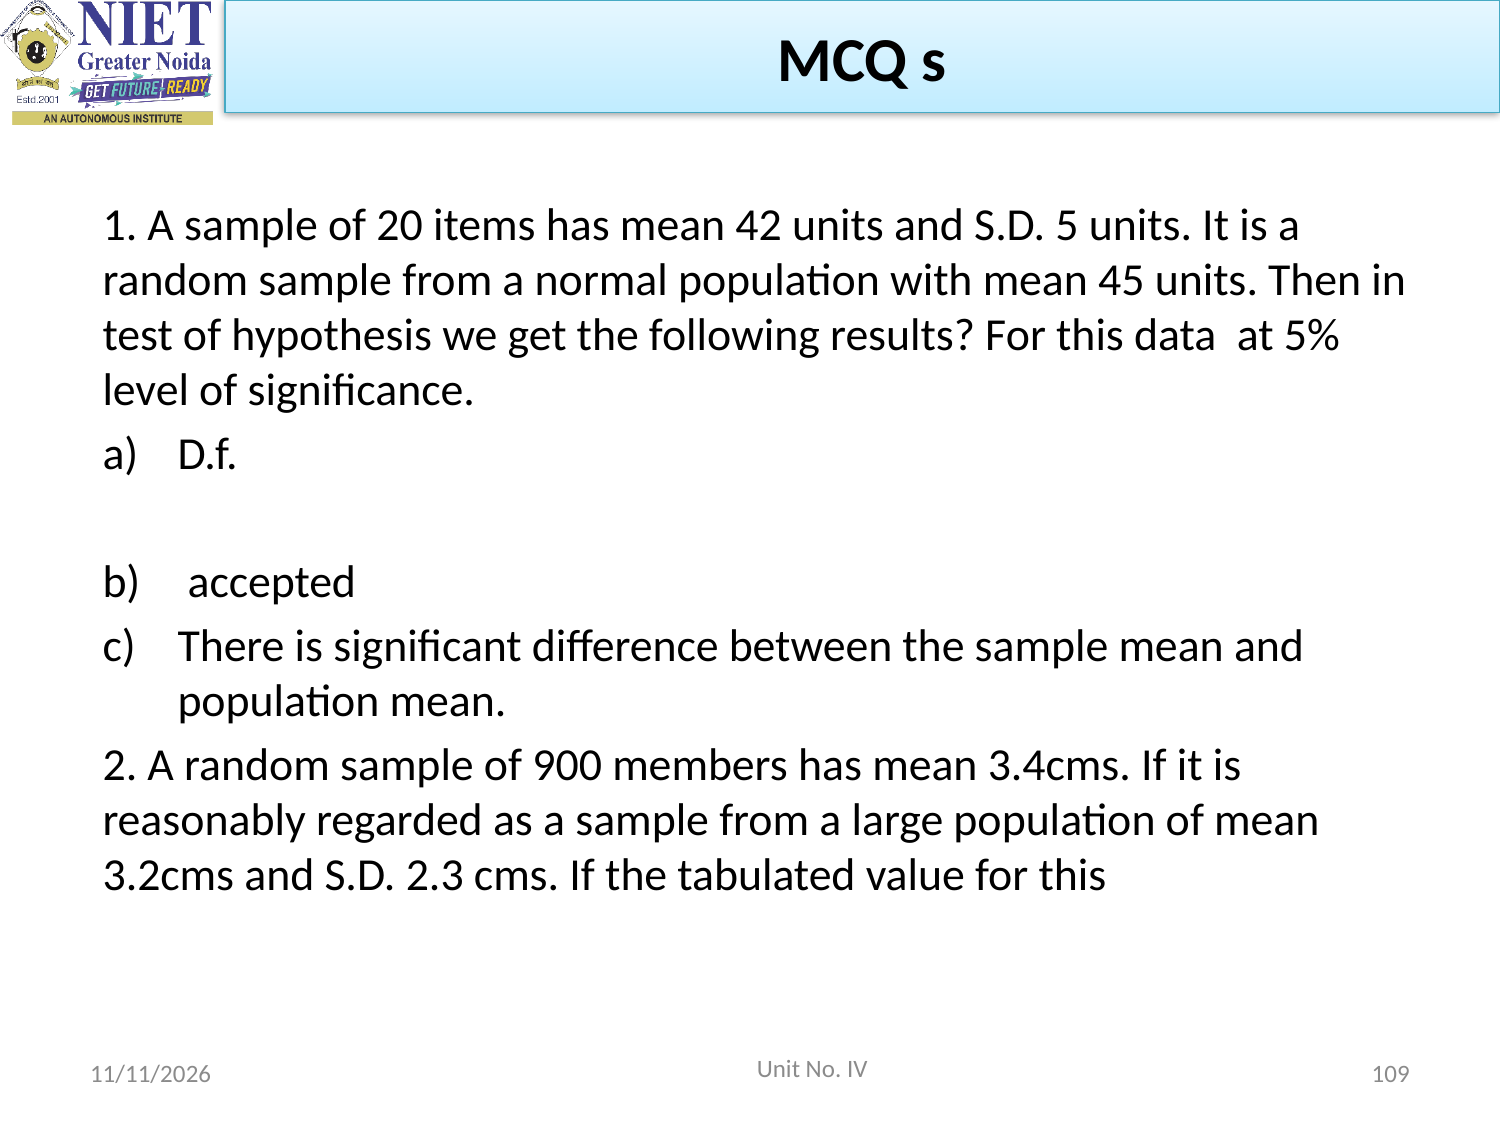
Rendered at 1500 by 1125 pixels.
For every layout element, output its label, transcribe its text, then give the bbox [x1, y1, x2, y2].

slide_number 109 [1074, 1042, 1425, 1103]
picture [0, 0, 213, 125]
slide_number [75, 1042, 425, 1103]
text_box MCQ s [224, 0, 1500, 113]
footer Unit No. IV [412, 1037, 1213, 1098]
